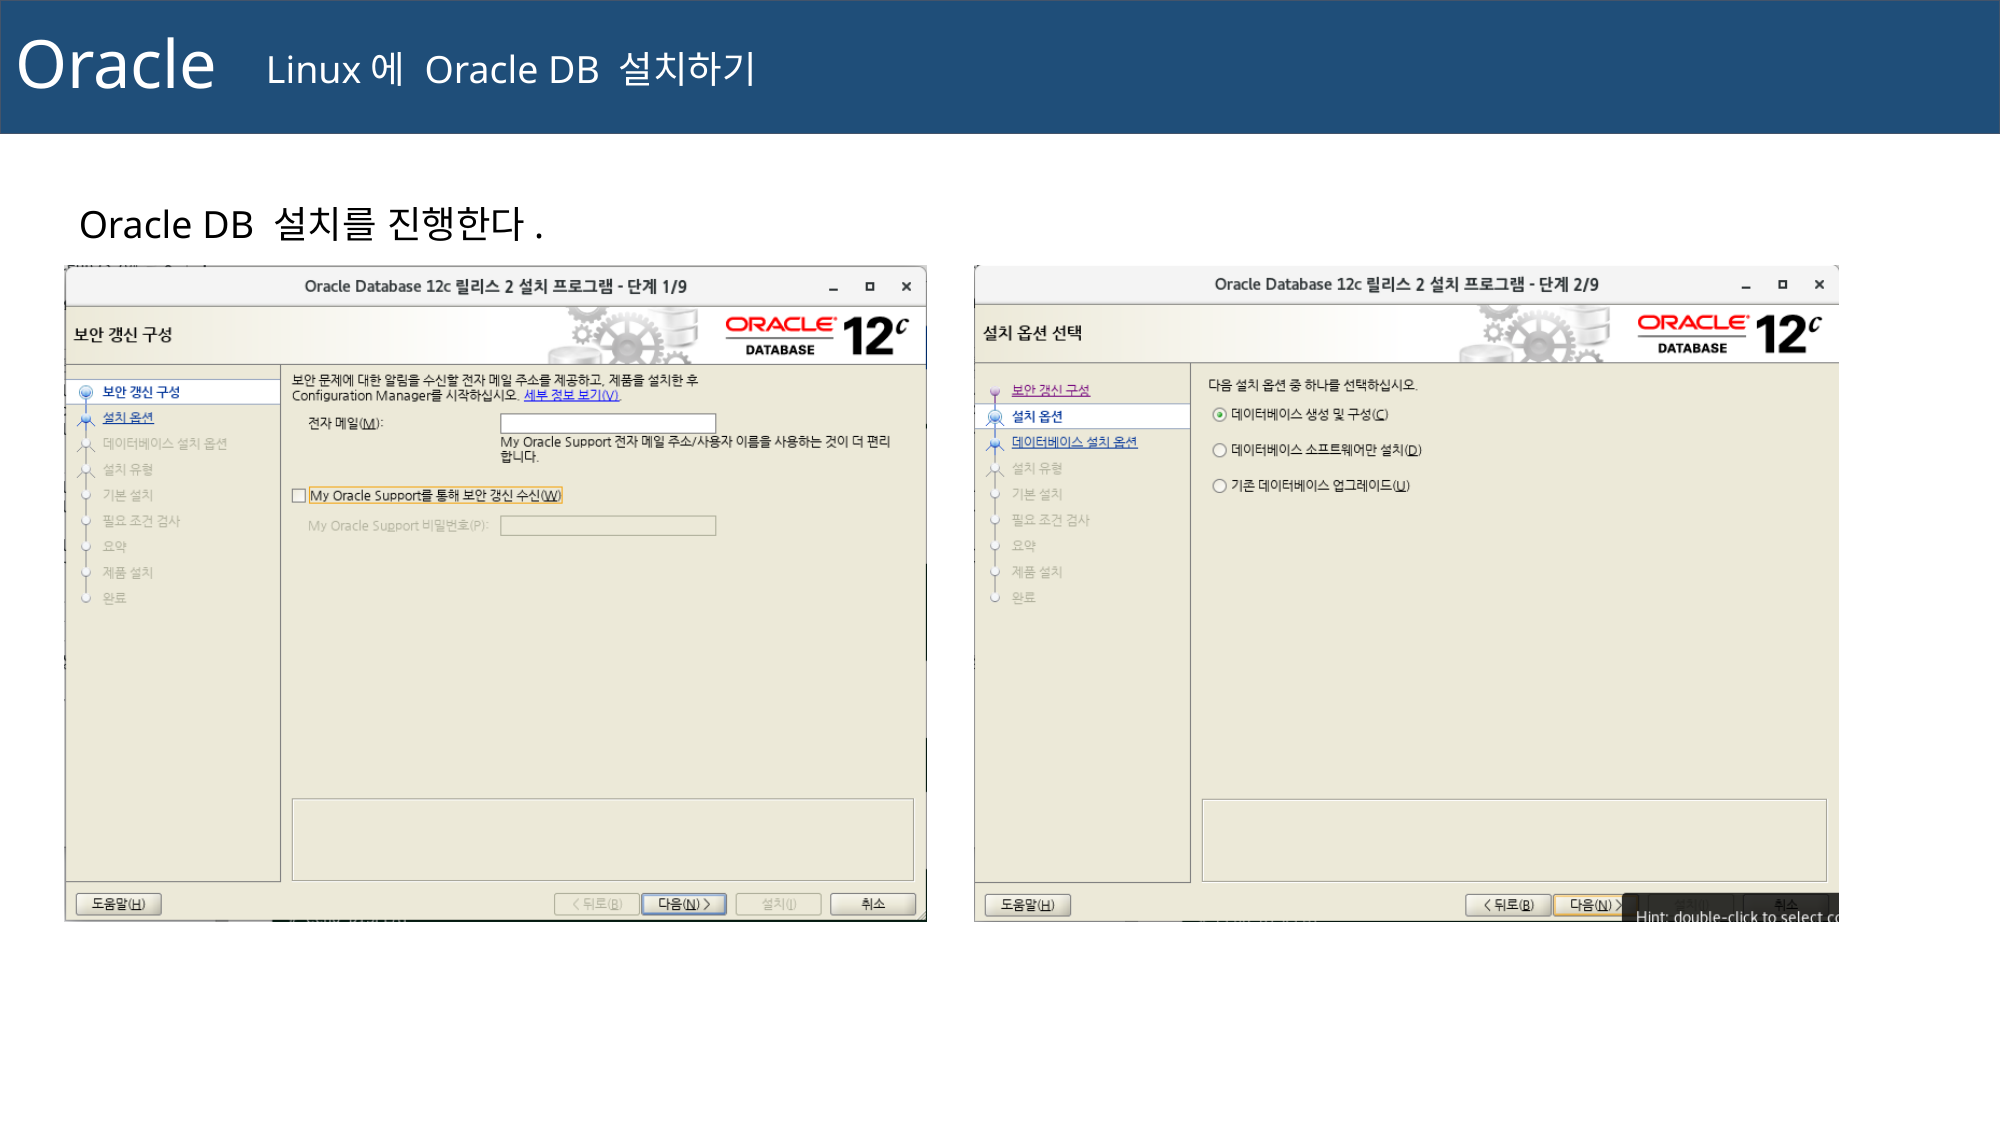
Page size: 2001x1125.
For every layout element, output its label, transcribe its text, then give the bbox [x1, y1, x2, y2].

text_box Linux에 Oracle DB 설치하기 [251, 38, 975, 144]
picture [974, 265, 1839, 922]
picture [63, 265, 927, 922]
title Oracle [0, 0, 2000, 134]
text_box Oracle DB 설치를 진행한다. [64, 193, 1045, 254]
